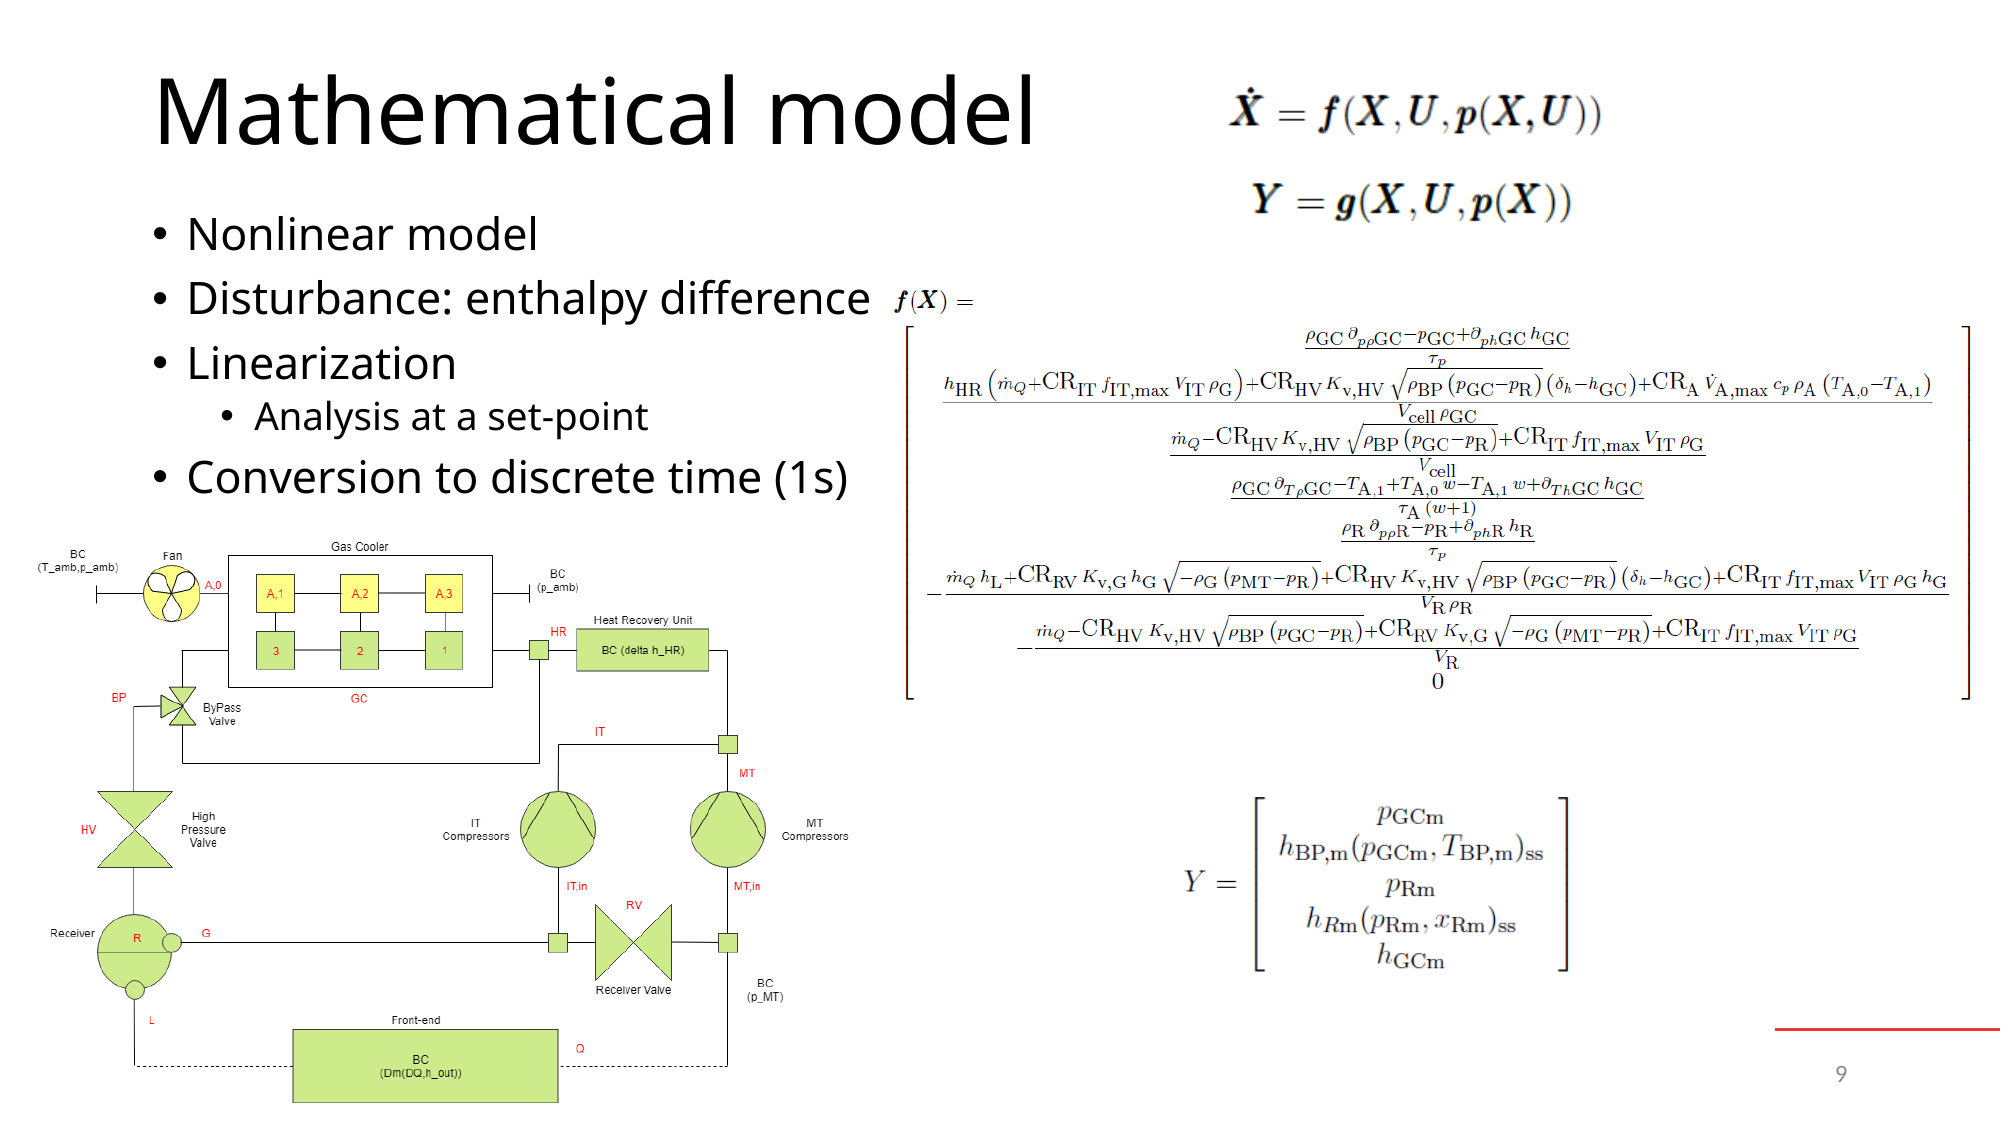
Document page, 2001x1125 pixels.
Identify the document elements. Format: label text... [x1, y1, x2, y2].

picture [1220, 81, 1605, 148]
slide_number 9 [1412, 1042, 1863, 1103]
picture [19, 536, 856, 1103]
list Nonlinear model Disturbance: enthalpy difference Linearization Analysis at a set-point Conversion to discrete time (1s) [137, 224, 890, 597]
picture [889, 277, 1981, 705]
picture [1244, 171, 1575, 240]
picture [1179, 789, 1575, 980]
title Mathematical model [137, 5, 1863, 224]
